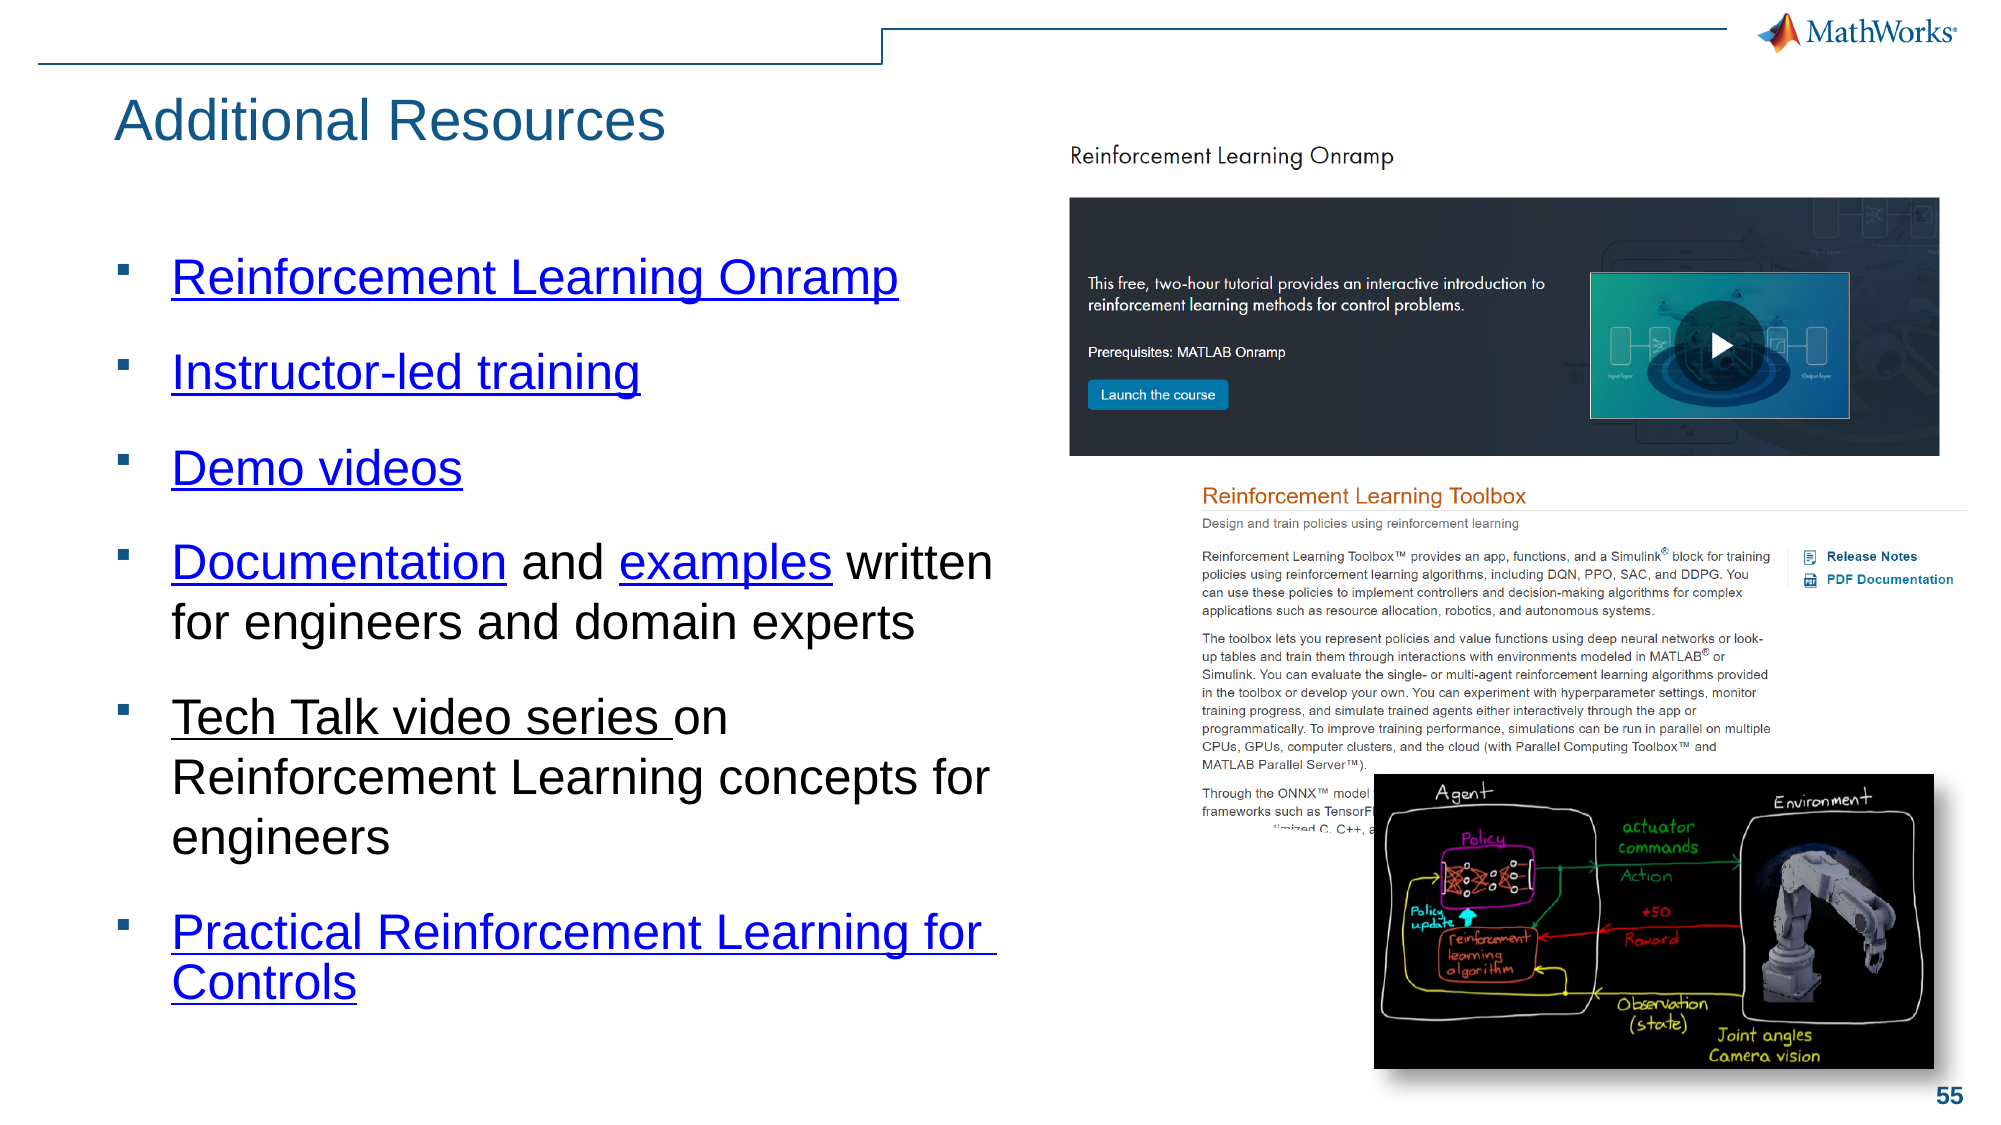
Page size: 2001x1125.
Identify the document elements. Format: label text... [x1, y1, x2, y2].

list Reinforcement Learning Onramp Instructor-led training Demo videos Documentation and examples written for engineers and domain experts Tech Talk video series on Reinforcement Learning concepts for engineers Practical Reinforcement Learning for Controls [99, 237, 1038, 1069]
picture [1034, 126, 1968, 1069]
title Additional Resources [99, 75, 1867, 237]
picture [1751, 3, 1970, 63]
